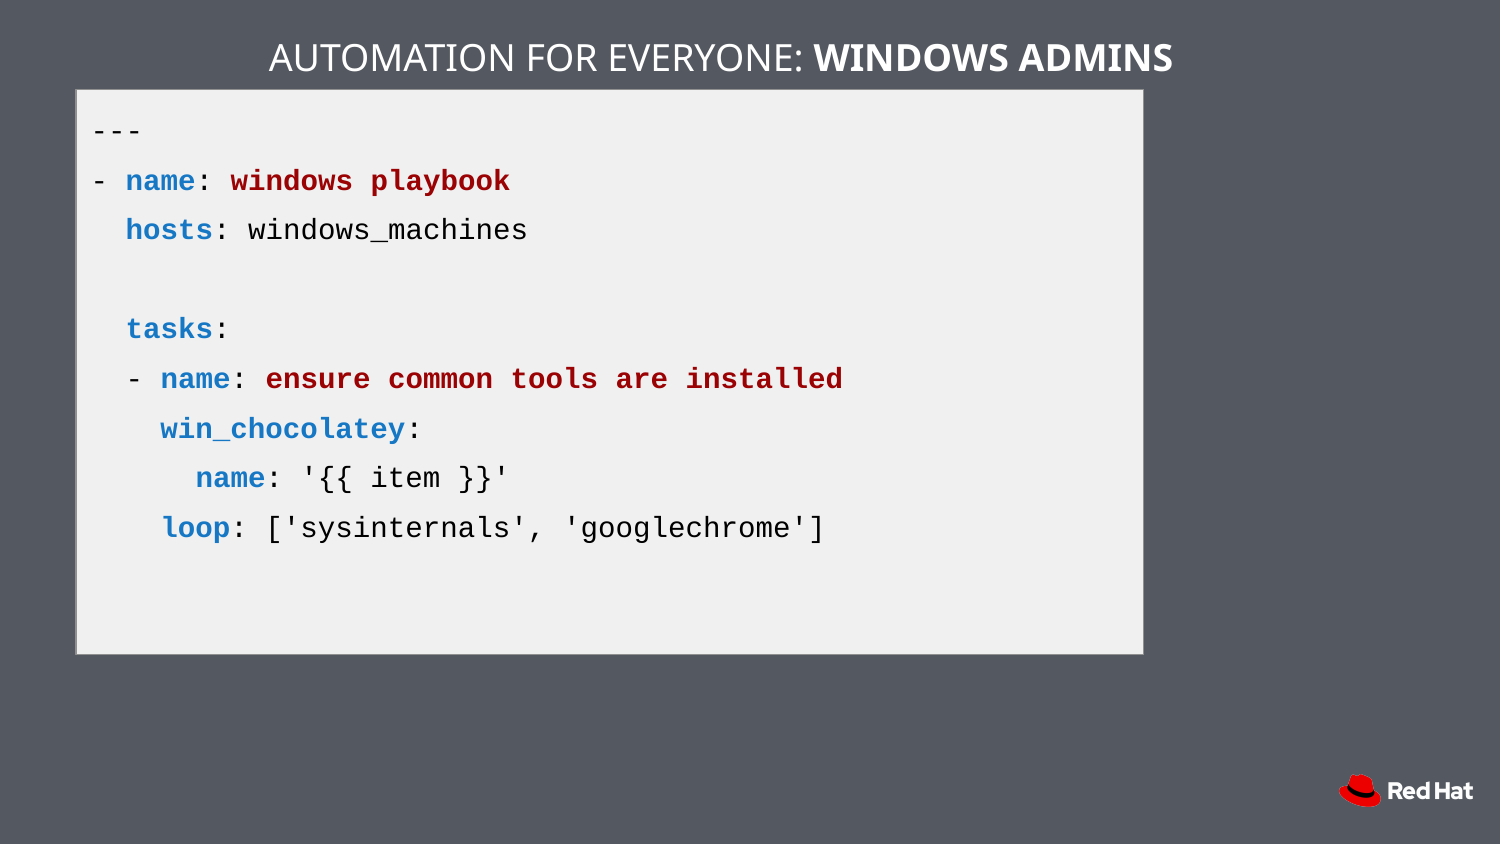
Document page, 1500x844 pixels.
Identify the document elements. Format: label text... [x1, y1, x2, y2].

text_box AUTOMATION FOR EVERYONE: WINDOWS ADMINS [57, 19, 1395, 90]
picture [1339, 774, 1473, 807]
text_box --- - name: windows playbook hosts: windows_machines tasks: - name: ensure common tools are installed win_chocolatey: name: '{{ item }}' loop: ['sysinternals', 'googlechrome'] [75, 90, 1144, 655]
